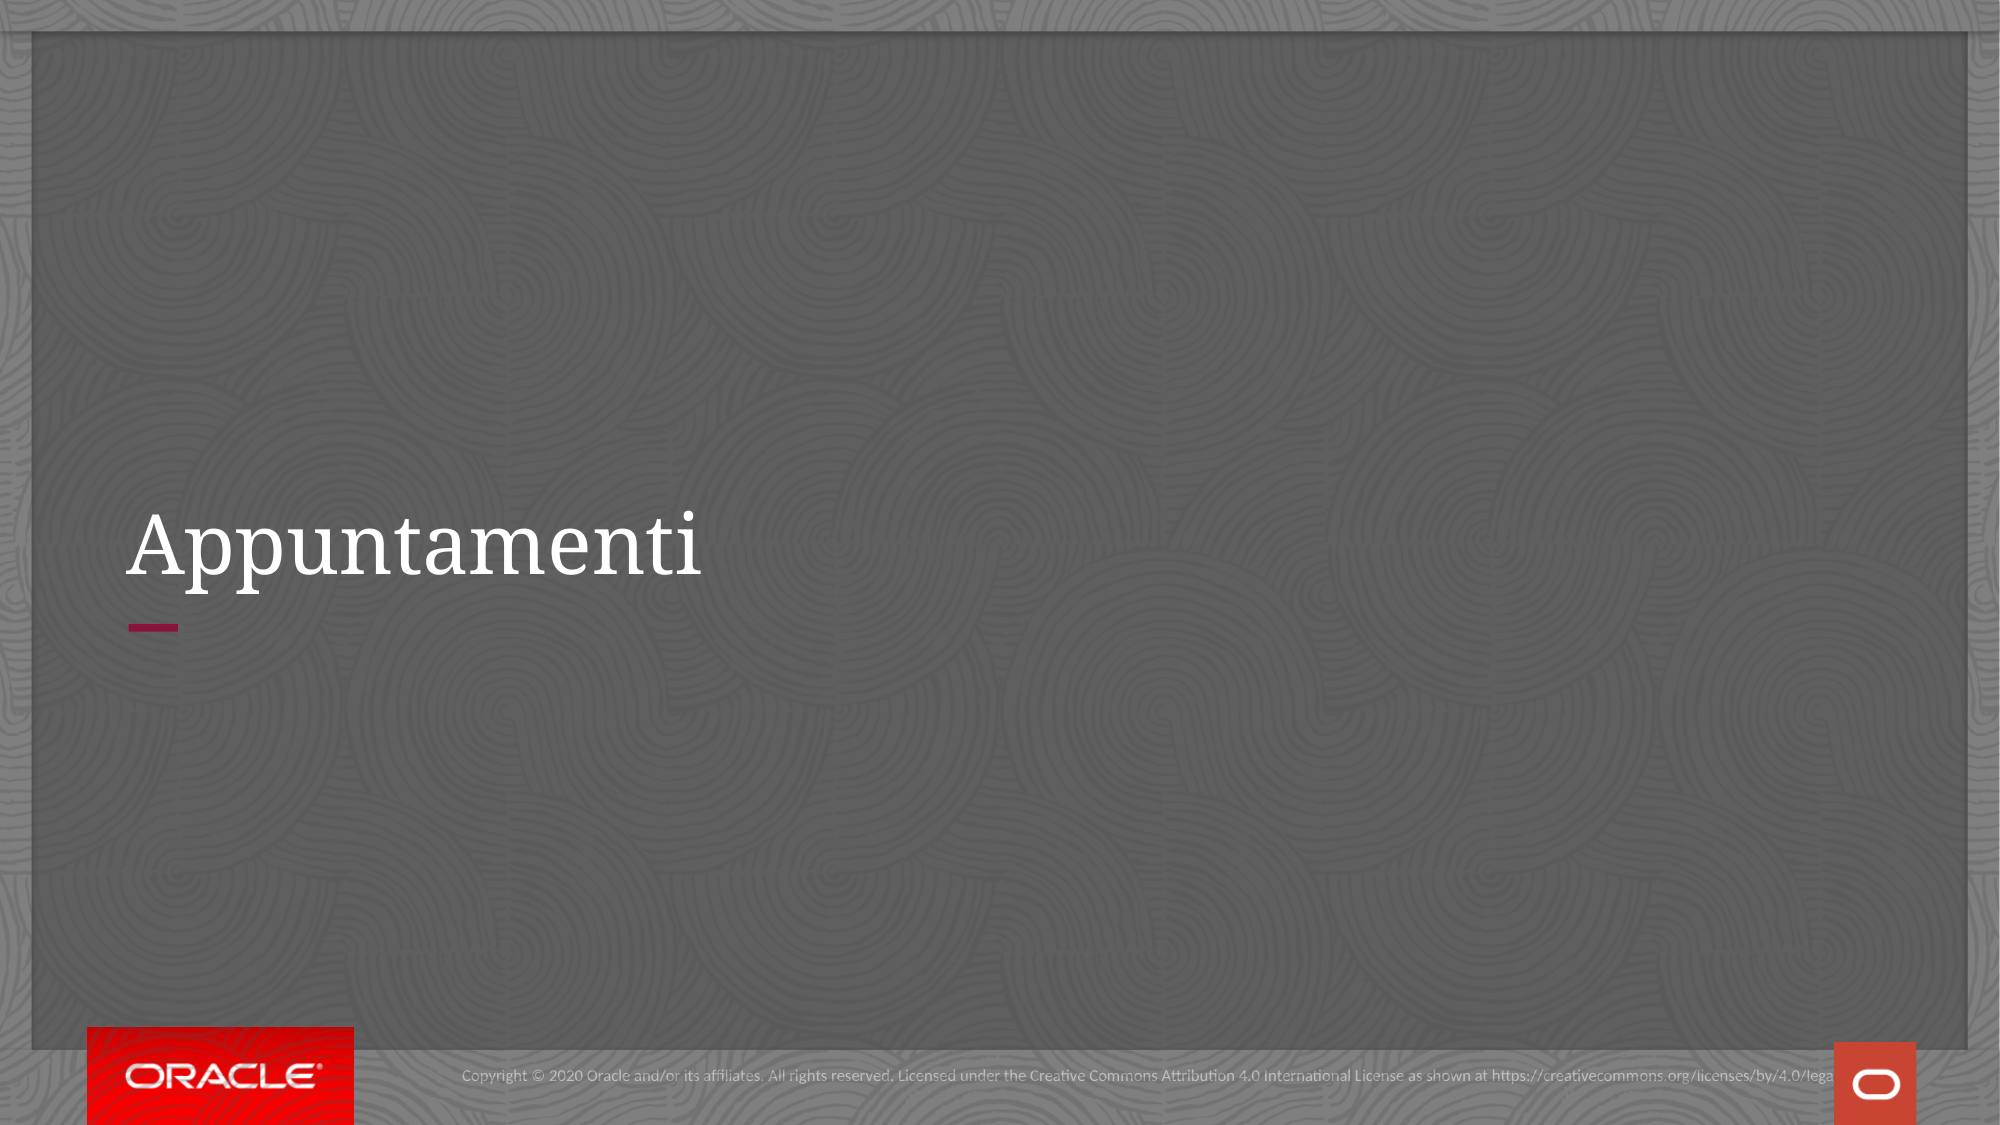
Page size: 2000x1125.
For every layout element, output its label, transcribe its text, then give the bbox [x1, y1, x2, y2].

picture [0, 0, 2000, 1125]
title Appuntamenti [126, 383, 1793, 594]
